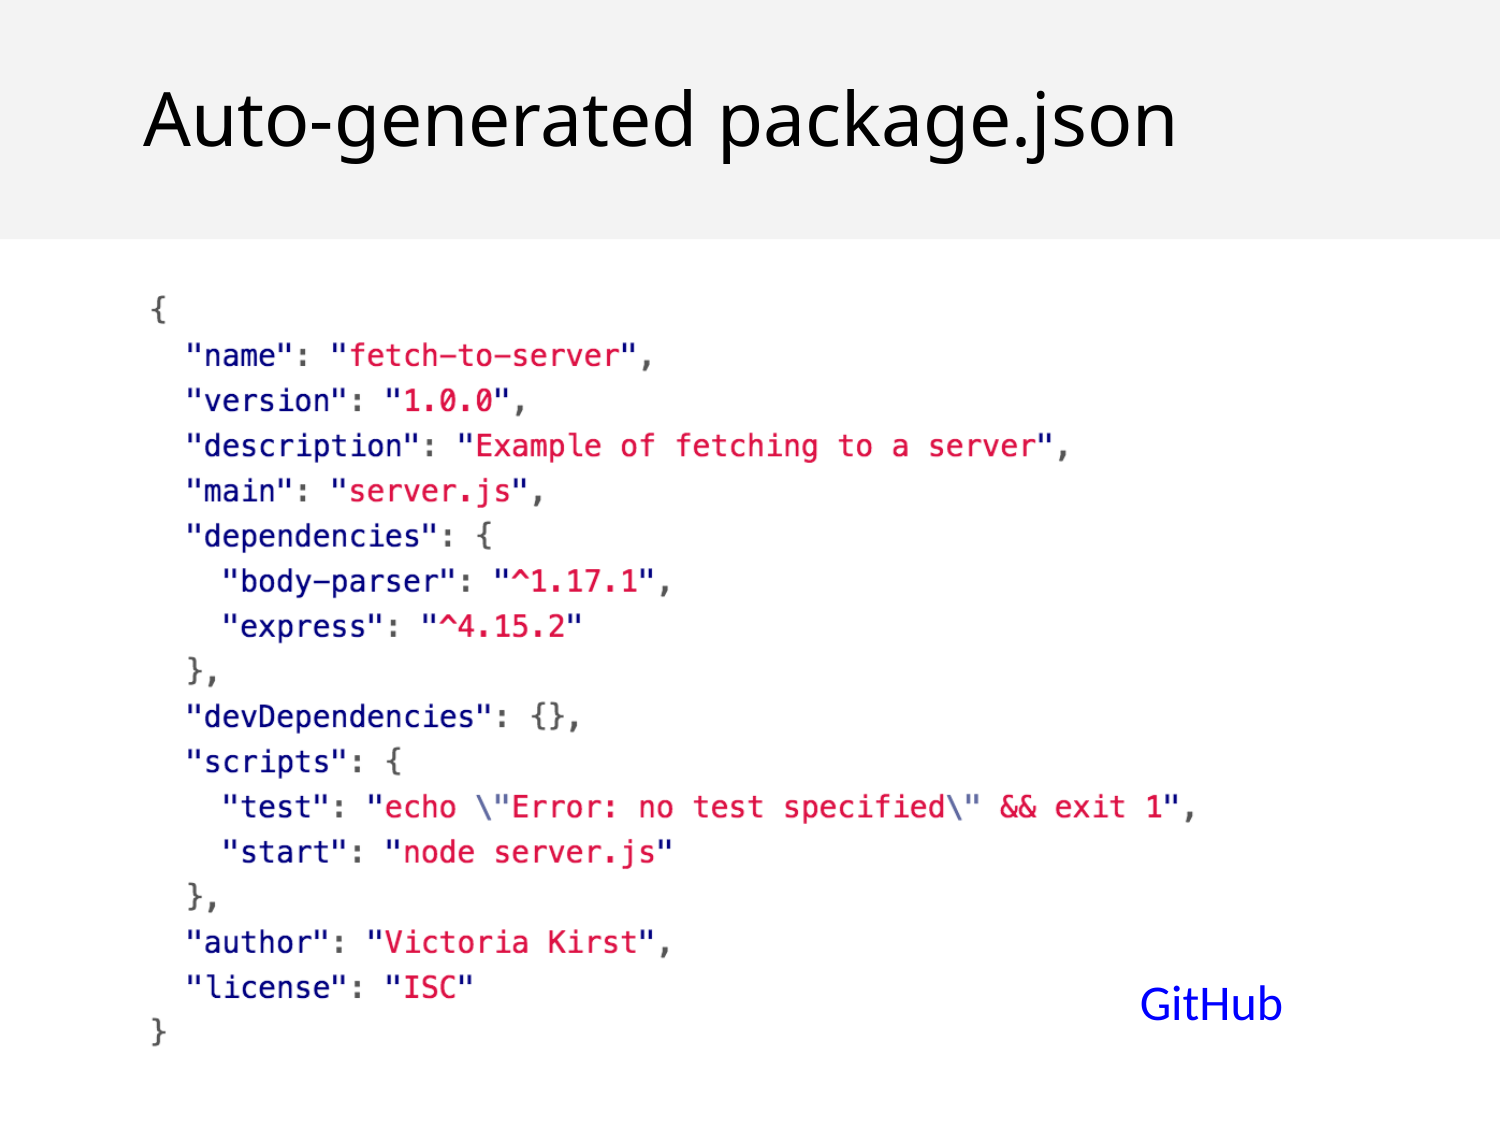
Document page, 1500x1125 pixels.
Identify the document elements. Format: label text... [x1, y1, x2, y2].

picture [128, 265, 1219, 1069]
text_box Auto-generated package.json [128, 56, 1372, 183]
text_box GitHub [1125, 954, 1424, 1096]
